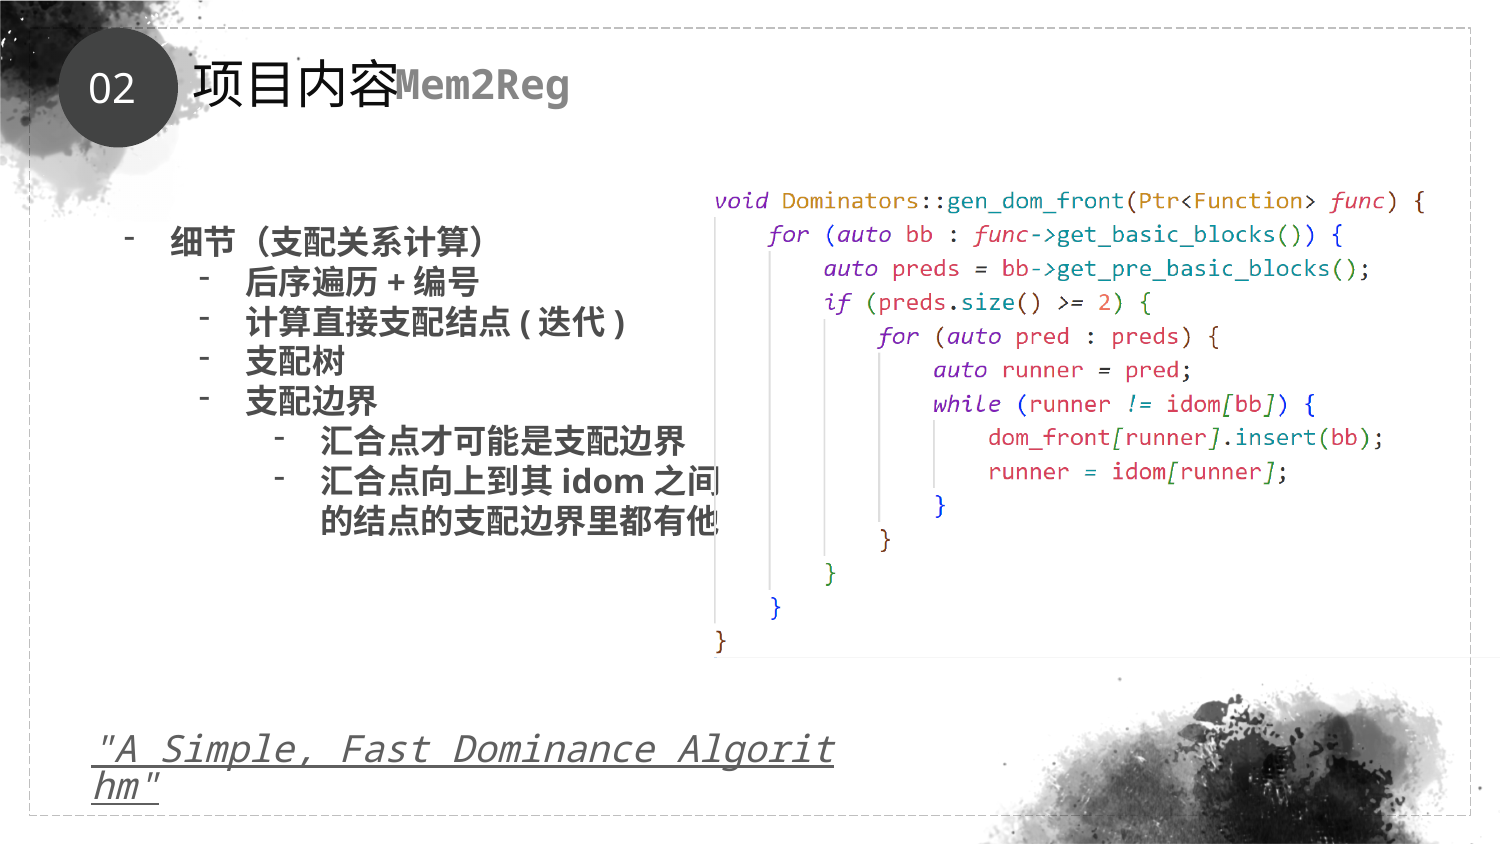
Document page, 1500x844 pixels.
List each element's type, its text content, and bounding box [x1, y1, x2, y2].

text_box 项目内容 [178, 43, 604, 122]
text_box "A Simple, Fast Dominance Algorithm" [76, 717, 865, 783]
text_box [65, 120, 171, 150]
text_box Mem2Reg [244, 57, 570, 92]
text_box 细节（支配关系计算） 后序遍历+编号 计算直接支配结点(迭代) 支配树 支配边界 汇合点才可能是支配边界 汇合点向上到其idom之间的结点的支配边界里都有他 [123, 220, 744, 701]
text_box [66, 25, 171, 54]
text_box 02 [29, 54, 195, 120]
picture [714, 179, 1500, 659]
